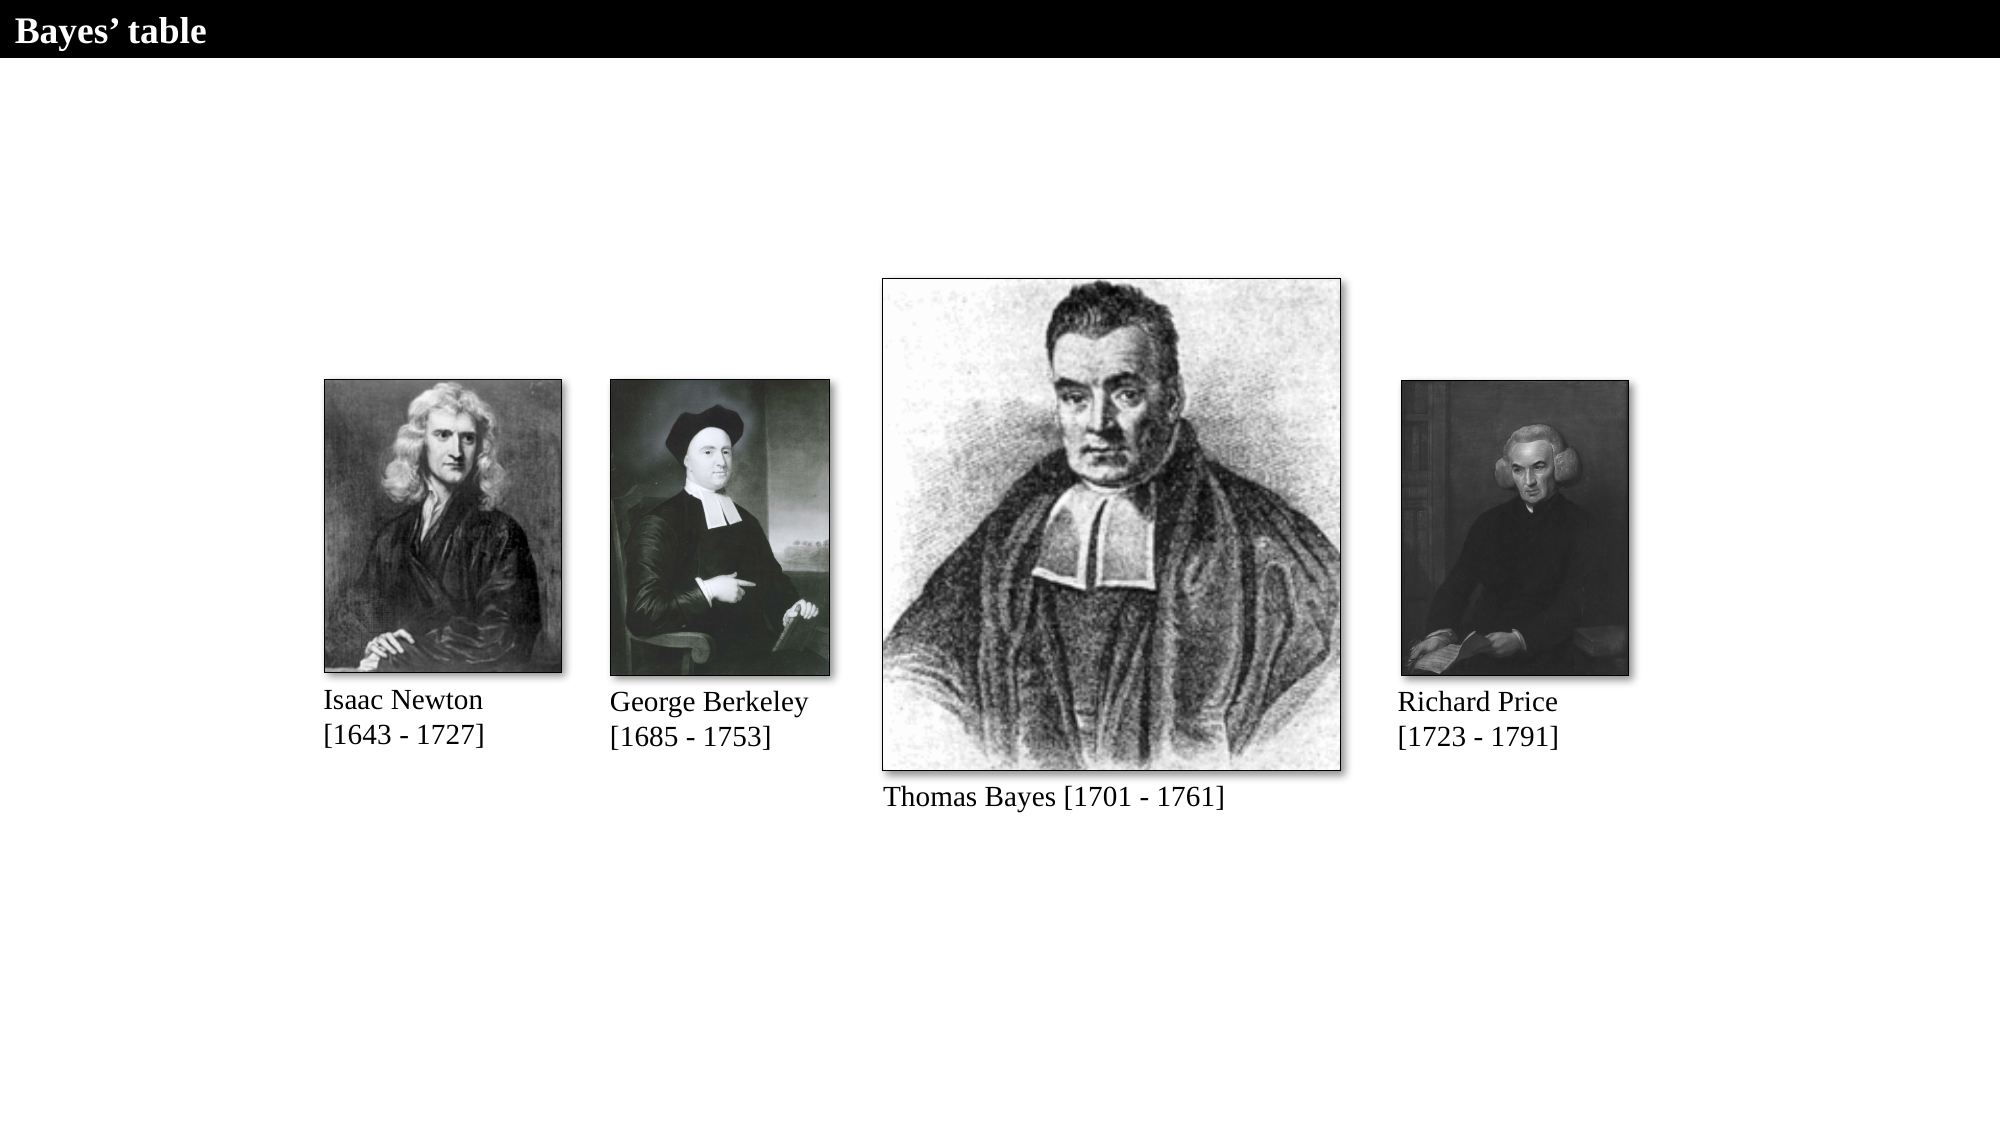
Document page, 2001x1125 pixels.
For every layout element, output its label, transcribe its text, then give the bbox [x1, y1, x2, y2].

text_box Isaac Newton [1643 - 1727] [308, 673, 564, 758]
text_box Thomas Bayes [1701 - 1761] [868, 770, 1261, 821]
picture [882, 278, 1341, 771]
text_box Richard Price [1723 - 1791] [1382, 675, 1638, 760]
picture [610, 379, 830, 676]
picture [324, 379, 562, 673]
text_box George Berkeley [1685 - 1753] [595, 675, 850, 760]
text_box Bayes’ table [0, 0, 2000, 58]
picture [1401, 380, 1629, 676]
